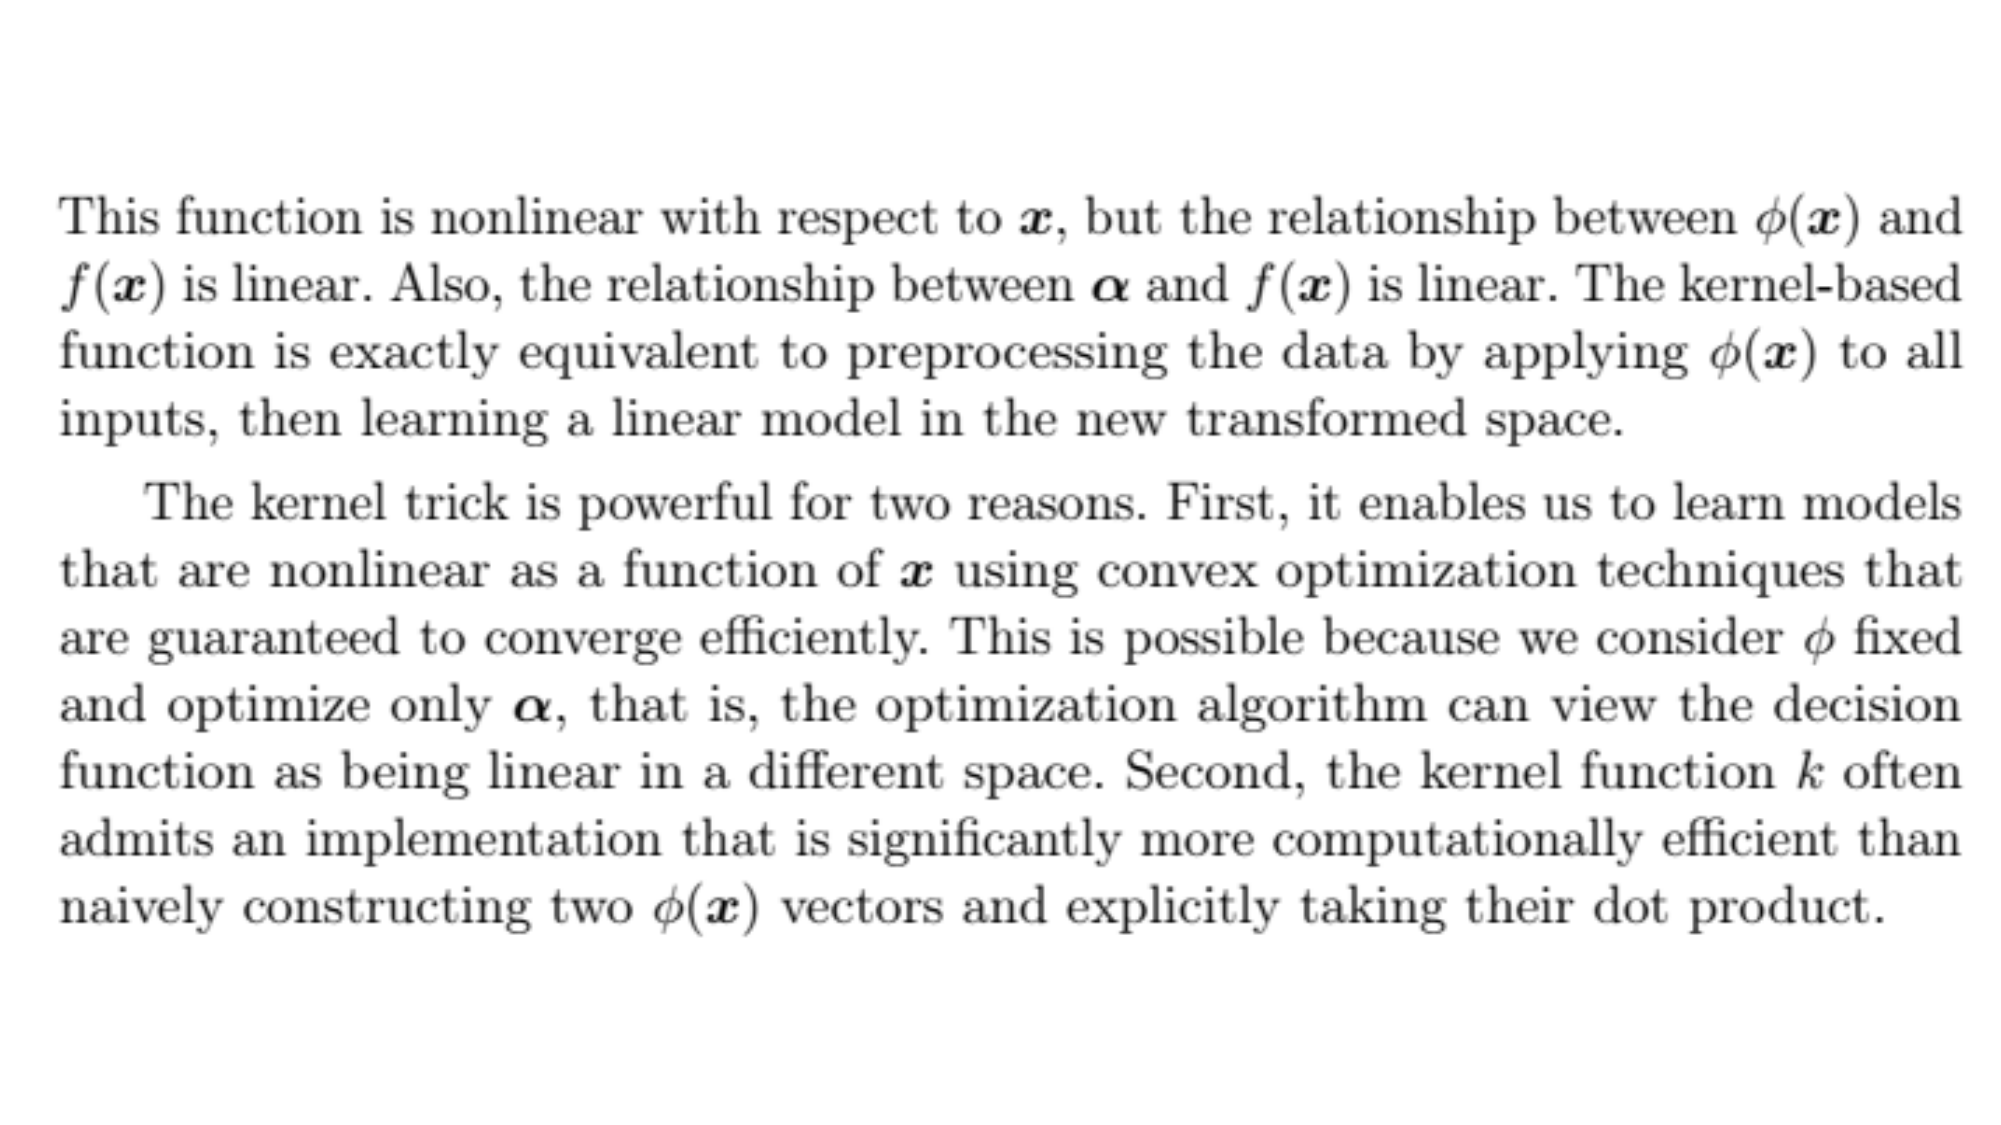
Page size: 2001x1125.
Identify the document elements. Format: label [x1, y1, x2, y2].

picture [32, 173, 1982, 946]
